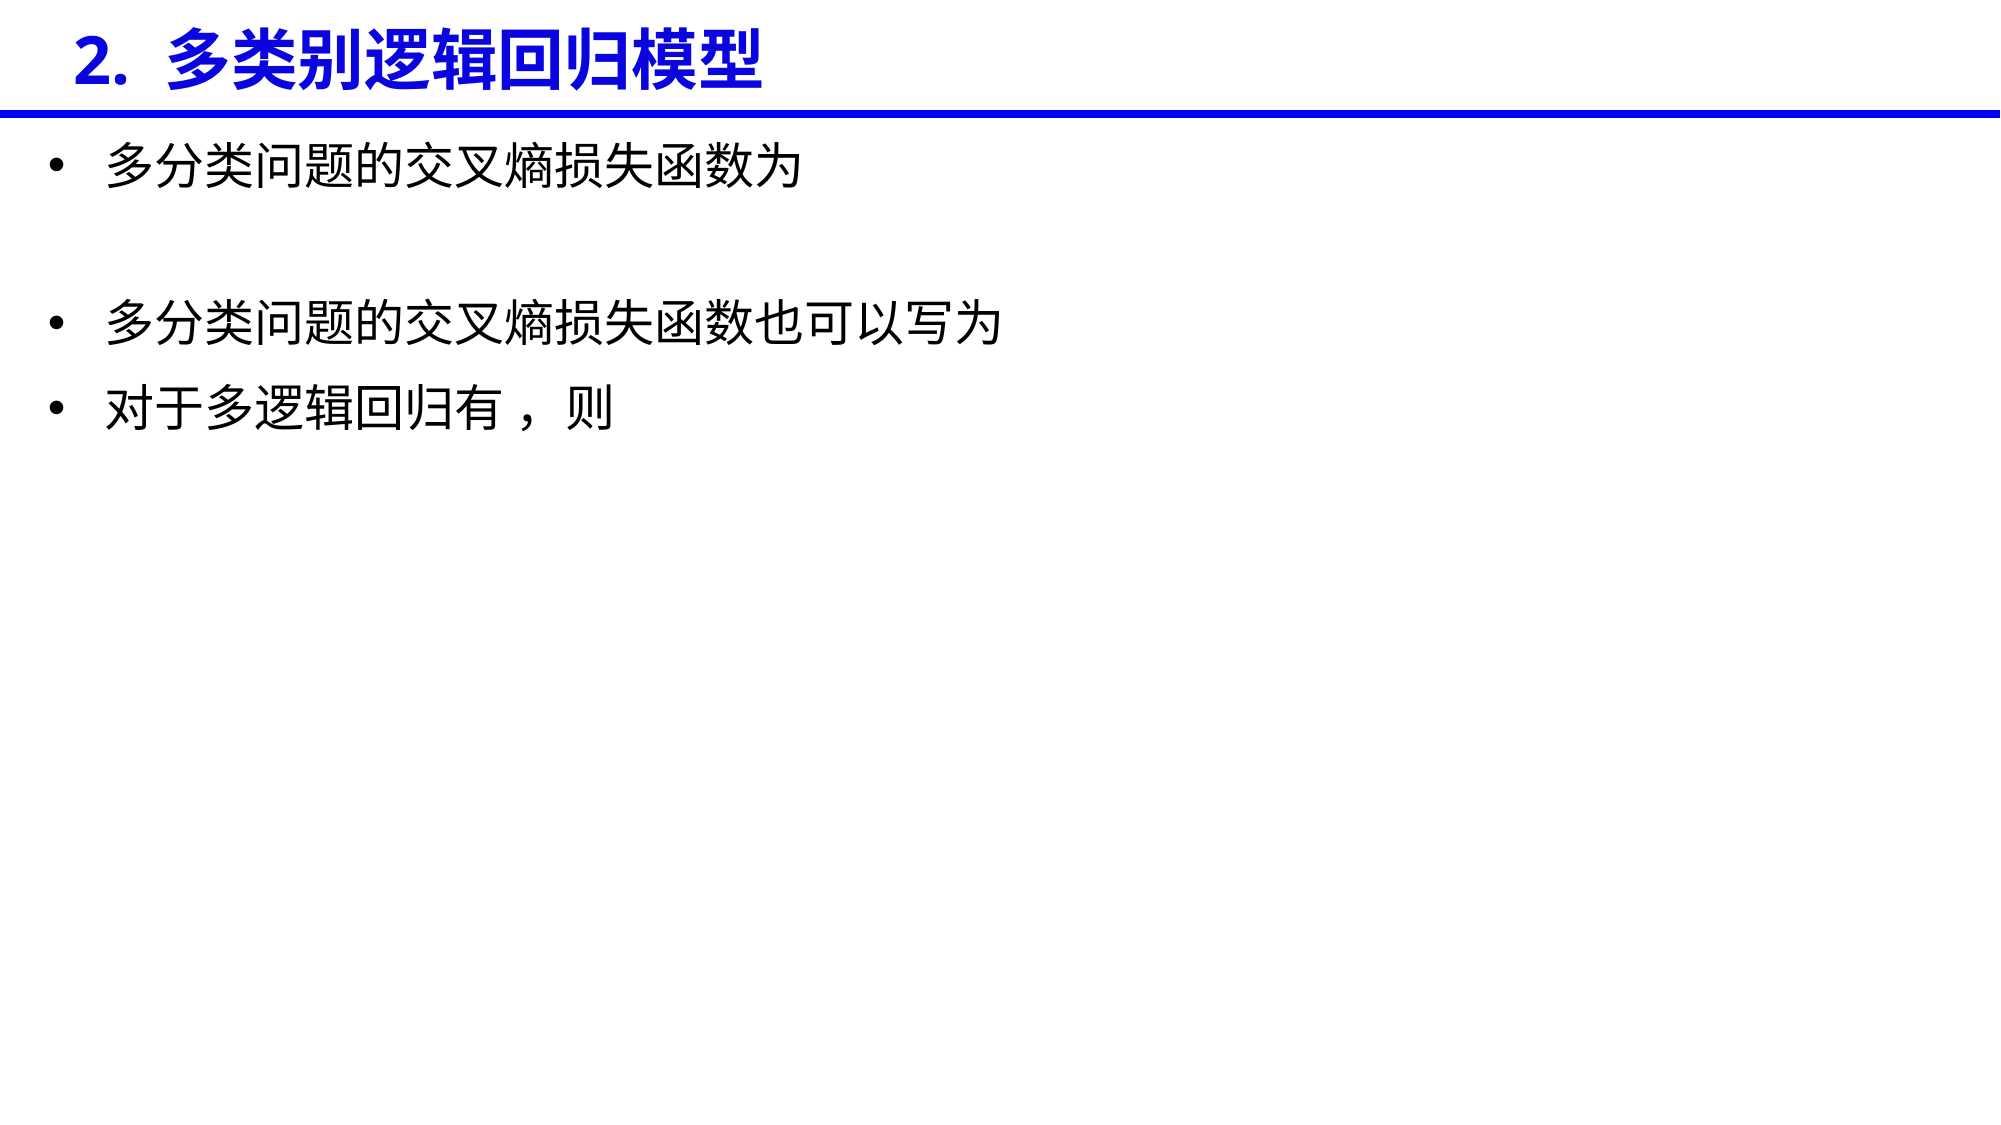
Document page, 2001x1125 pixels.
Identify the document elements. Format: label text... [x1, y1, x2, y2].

text_box 2. 多类别逻辑回归模型 [59, 10, 1308, 106]
